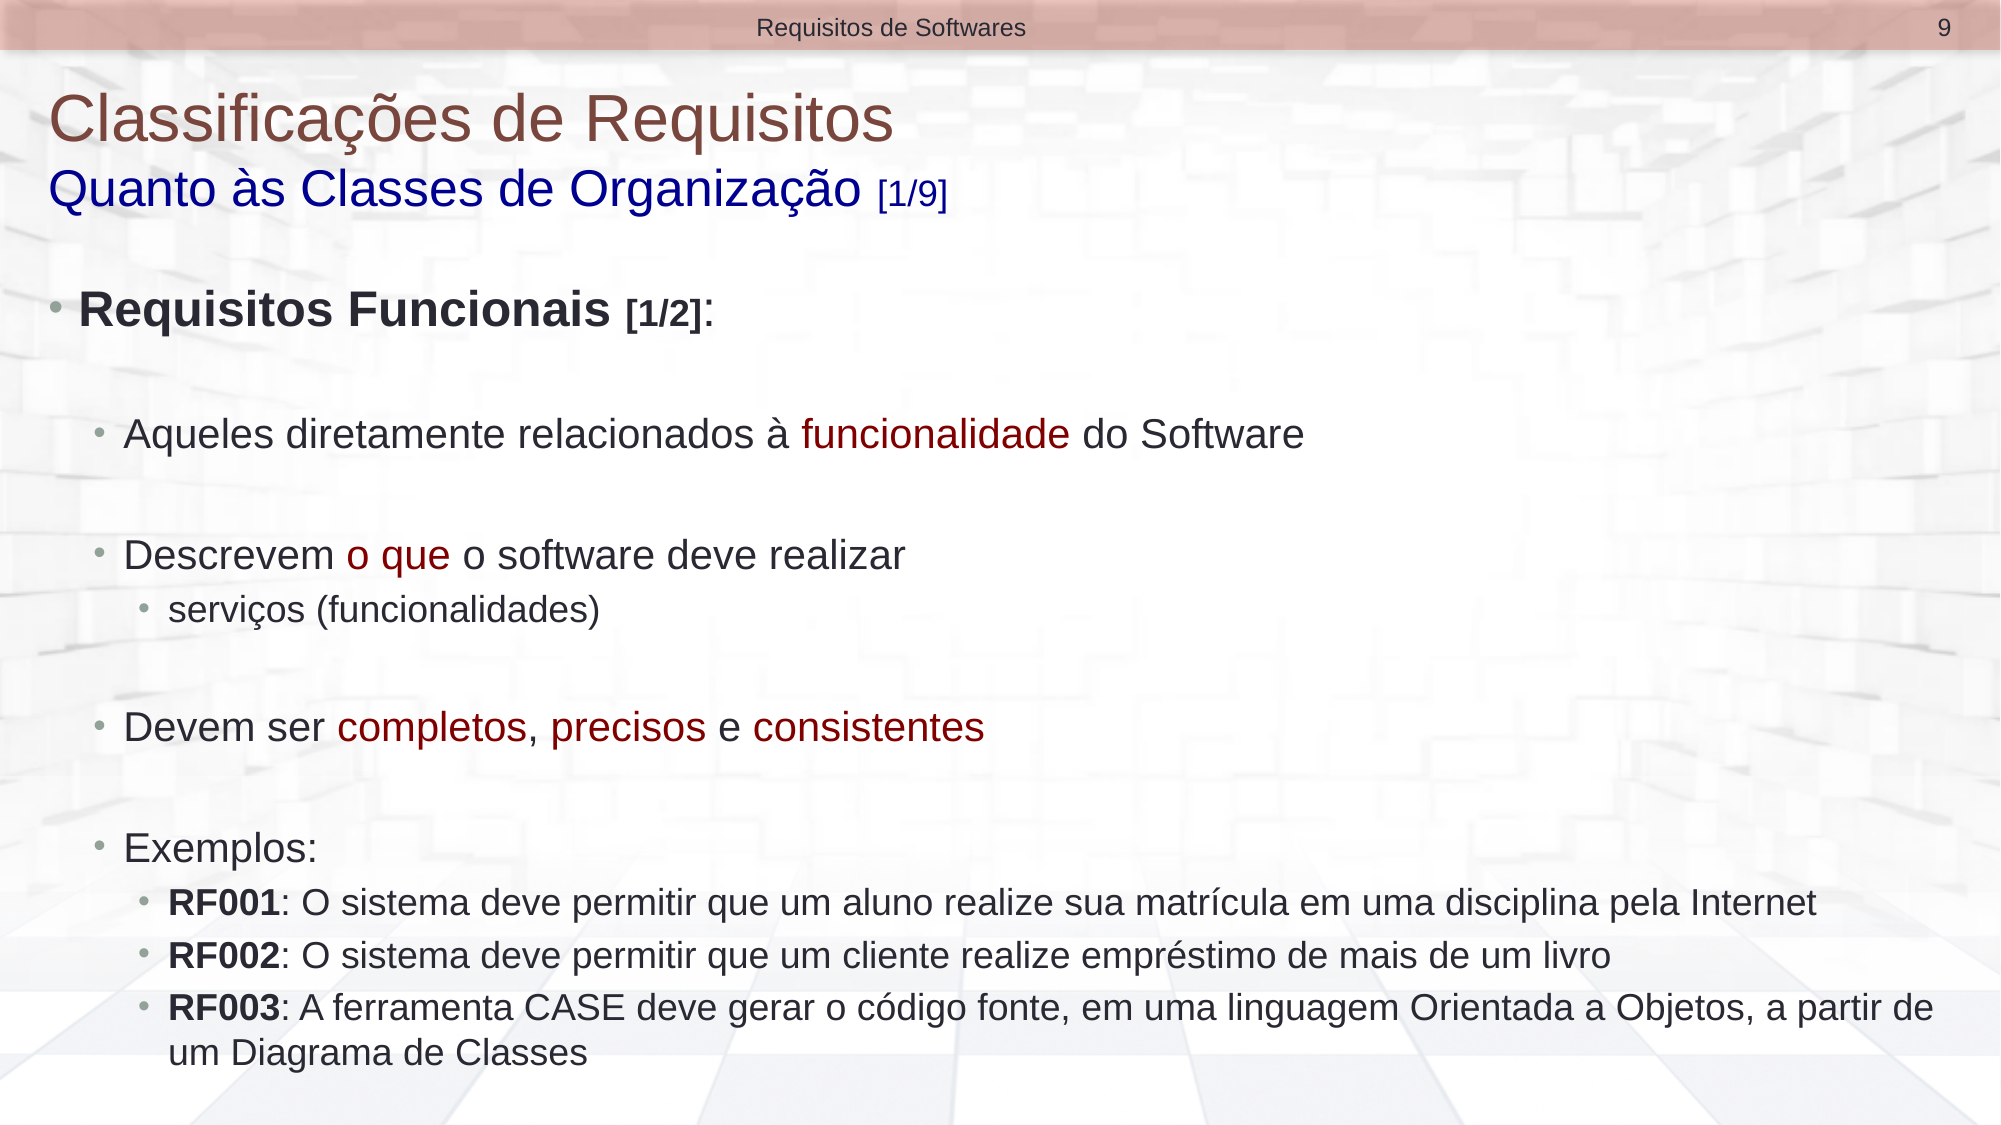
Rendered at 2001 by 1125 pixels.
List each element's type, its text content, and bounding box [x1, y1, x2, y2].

footer Requisitos de Softwares [33, 3, 1750, 50]
list Requisitos Funcionais [1/2]: Aqueles diretamente relacionados à funcionalidade do Software Descrevem o que o software deve realizar serviços (funcionalidades) Devem ser completos, precisos e consistentes Exemplos: RF001: O sistema deve permitir que um aluno realize sua matrícula em uma disciplina pela Internet RF002: O sistema deve permitir que um cliente realize empréstimo de mais de um livro RF003: A ferramenta CASE deve gerar o código fonte, em uma linguagem Orientada a Objetos, a partir de um Diagrama de Classes [33, 249, 1967, 1100]
slide_number 9 [1783, 3, 1967, 50]
picture [0, 776, 2000, 1125]
title Classificações de Requisitos Quanto às Classes de Organização [1/9] [33, 66, 1967, 225]
